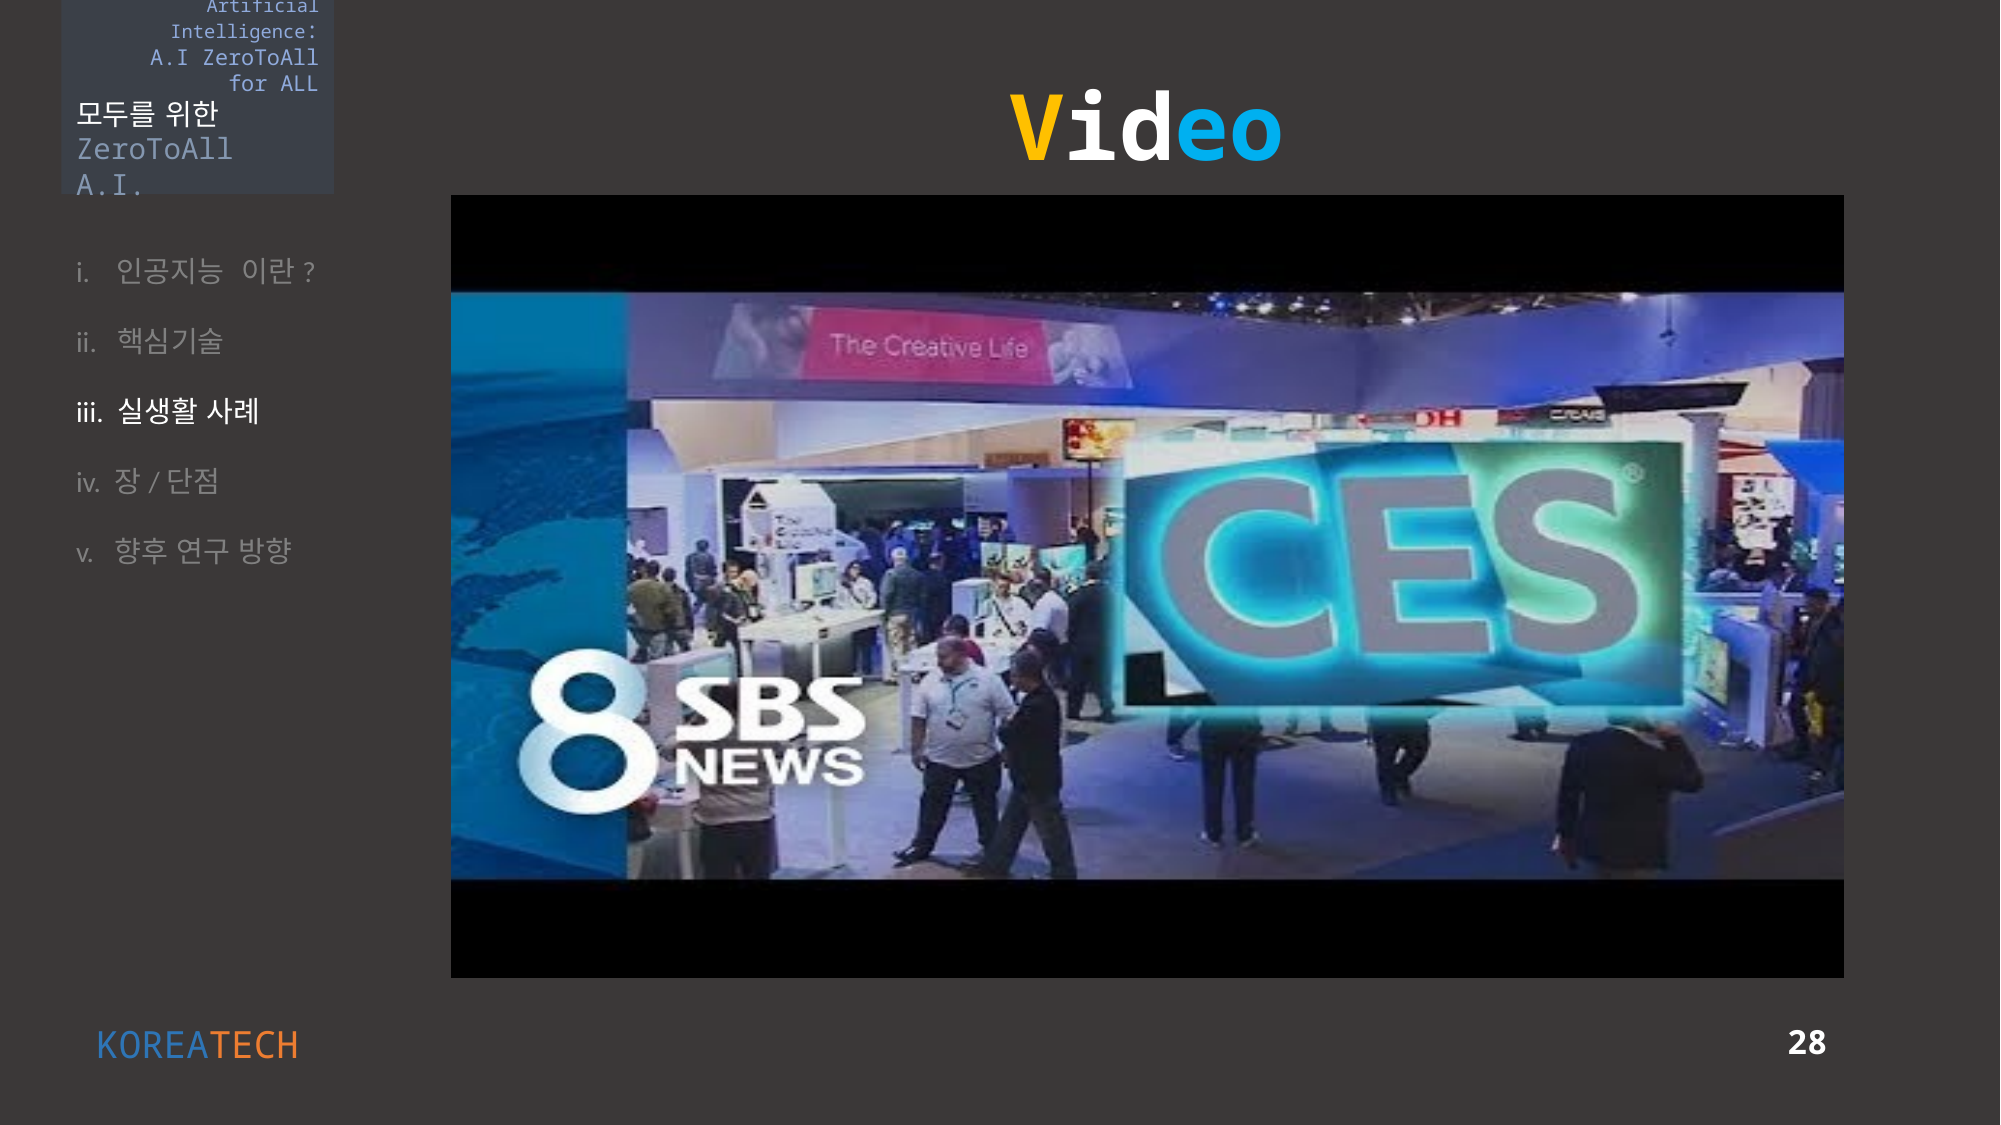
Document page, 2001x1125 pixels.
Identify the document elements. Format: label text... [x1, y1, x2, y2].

text_box KOREATECH [81, 1013, 314, 1074]
slide_number 28 [1412, 1013, 1863, 1074]
text_box i. 인공지능 이란? ii. 핵심기술 iii. 실생활 사례 iv. 장/단점 v. 향후 연구 방향 [60, 222, 335, 599]
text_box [450, 194, 1845, 979]
text_box Video [528, 52, 1767, 194]
text_box Artificial Intelligence: A.I ZeroToAll for ALL 모두를 위한 ZeroToAll A.I. [60, 0, 335, 195]
